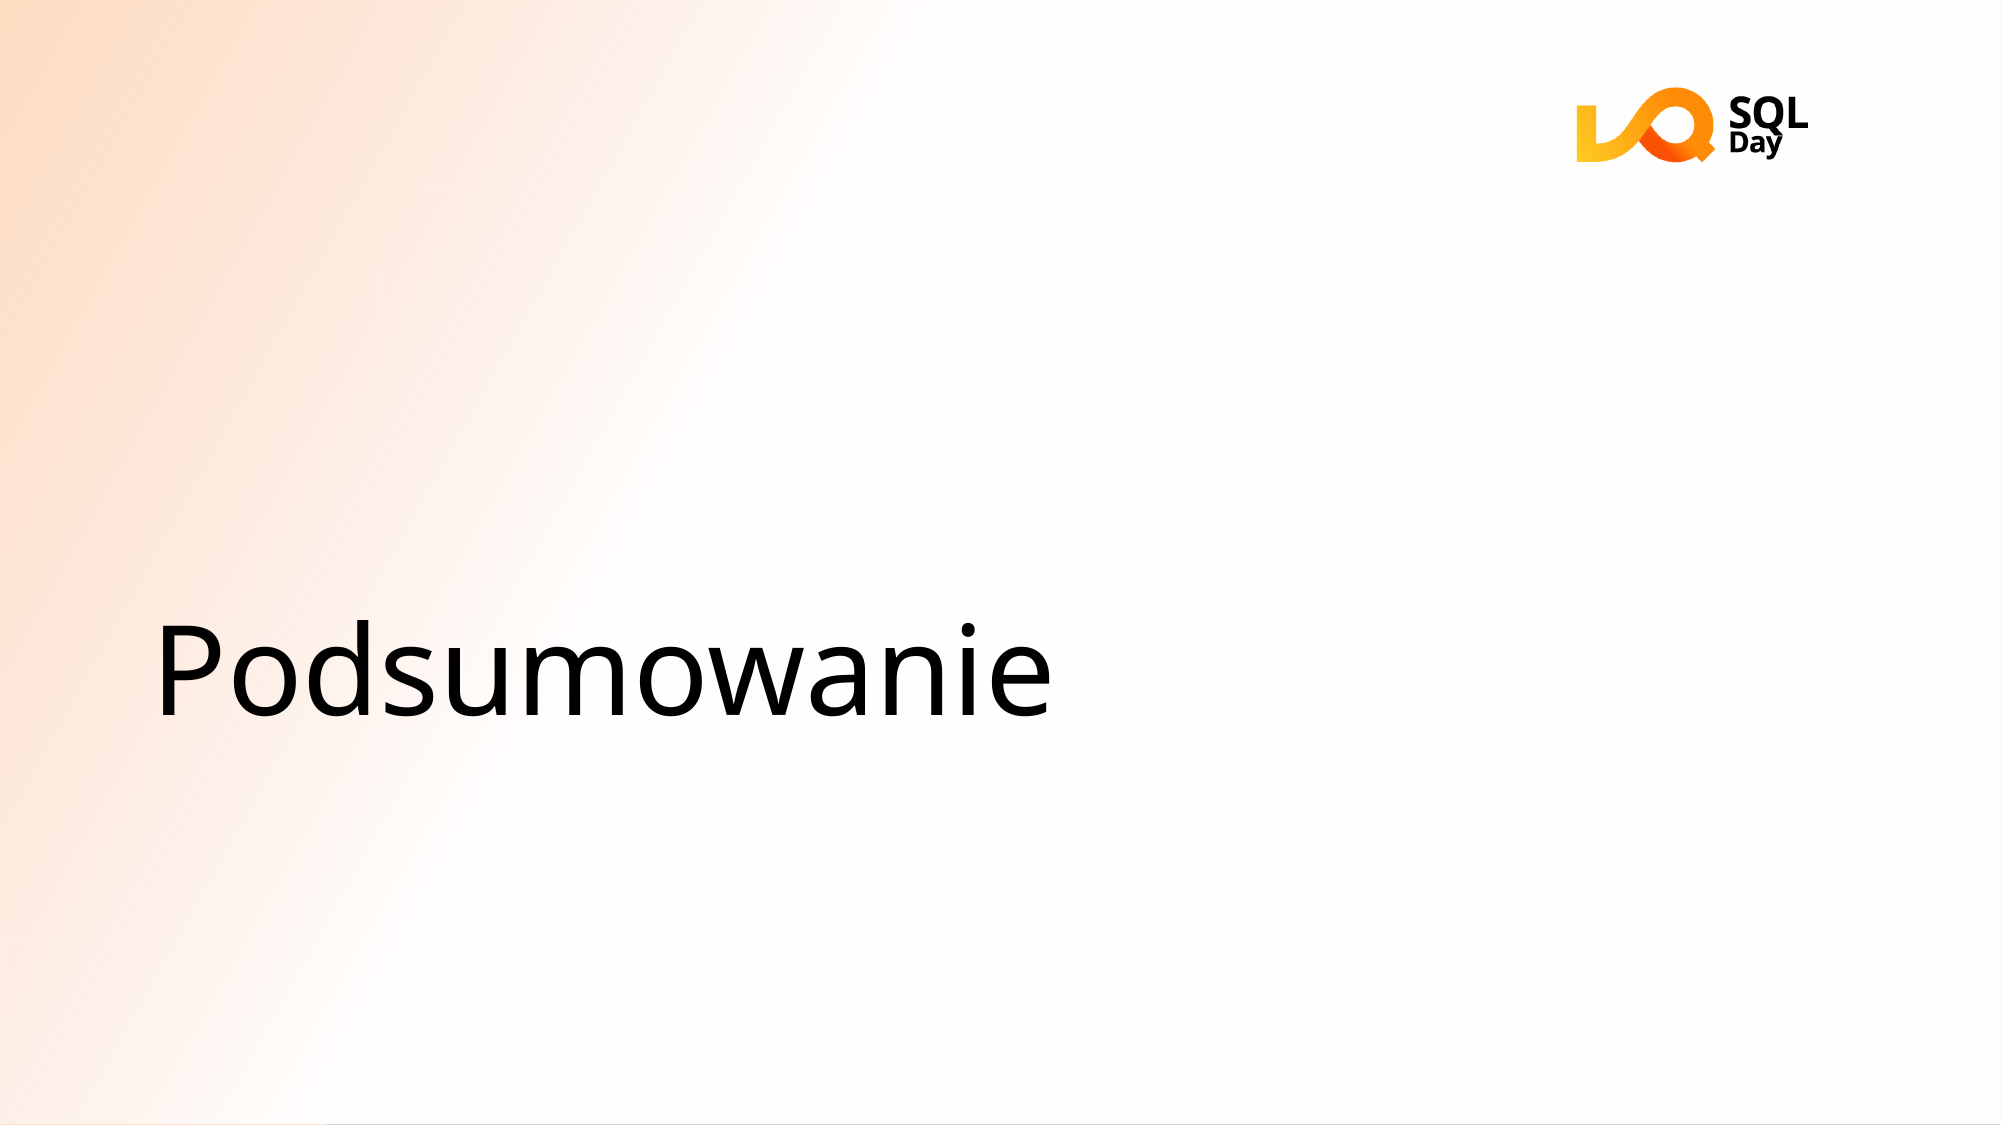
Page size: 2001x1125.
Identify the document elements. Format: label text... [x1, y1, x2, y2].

picture [0, 0, 2001, 1125]
title Podsumowanie [136, 280, 1862, 749]
